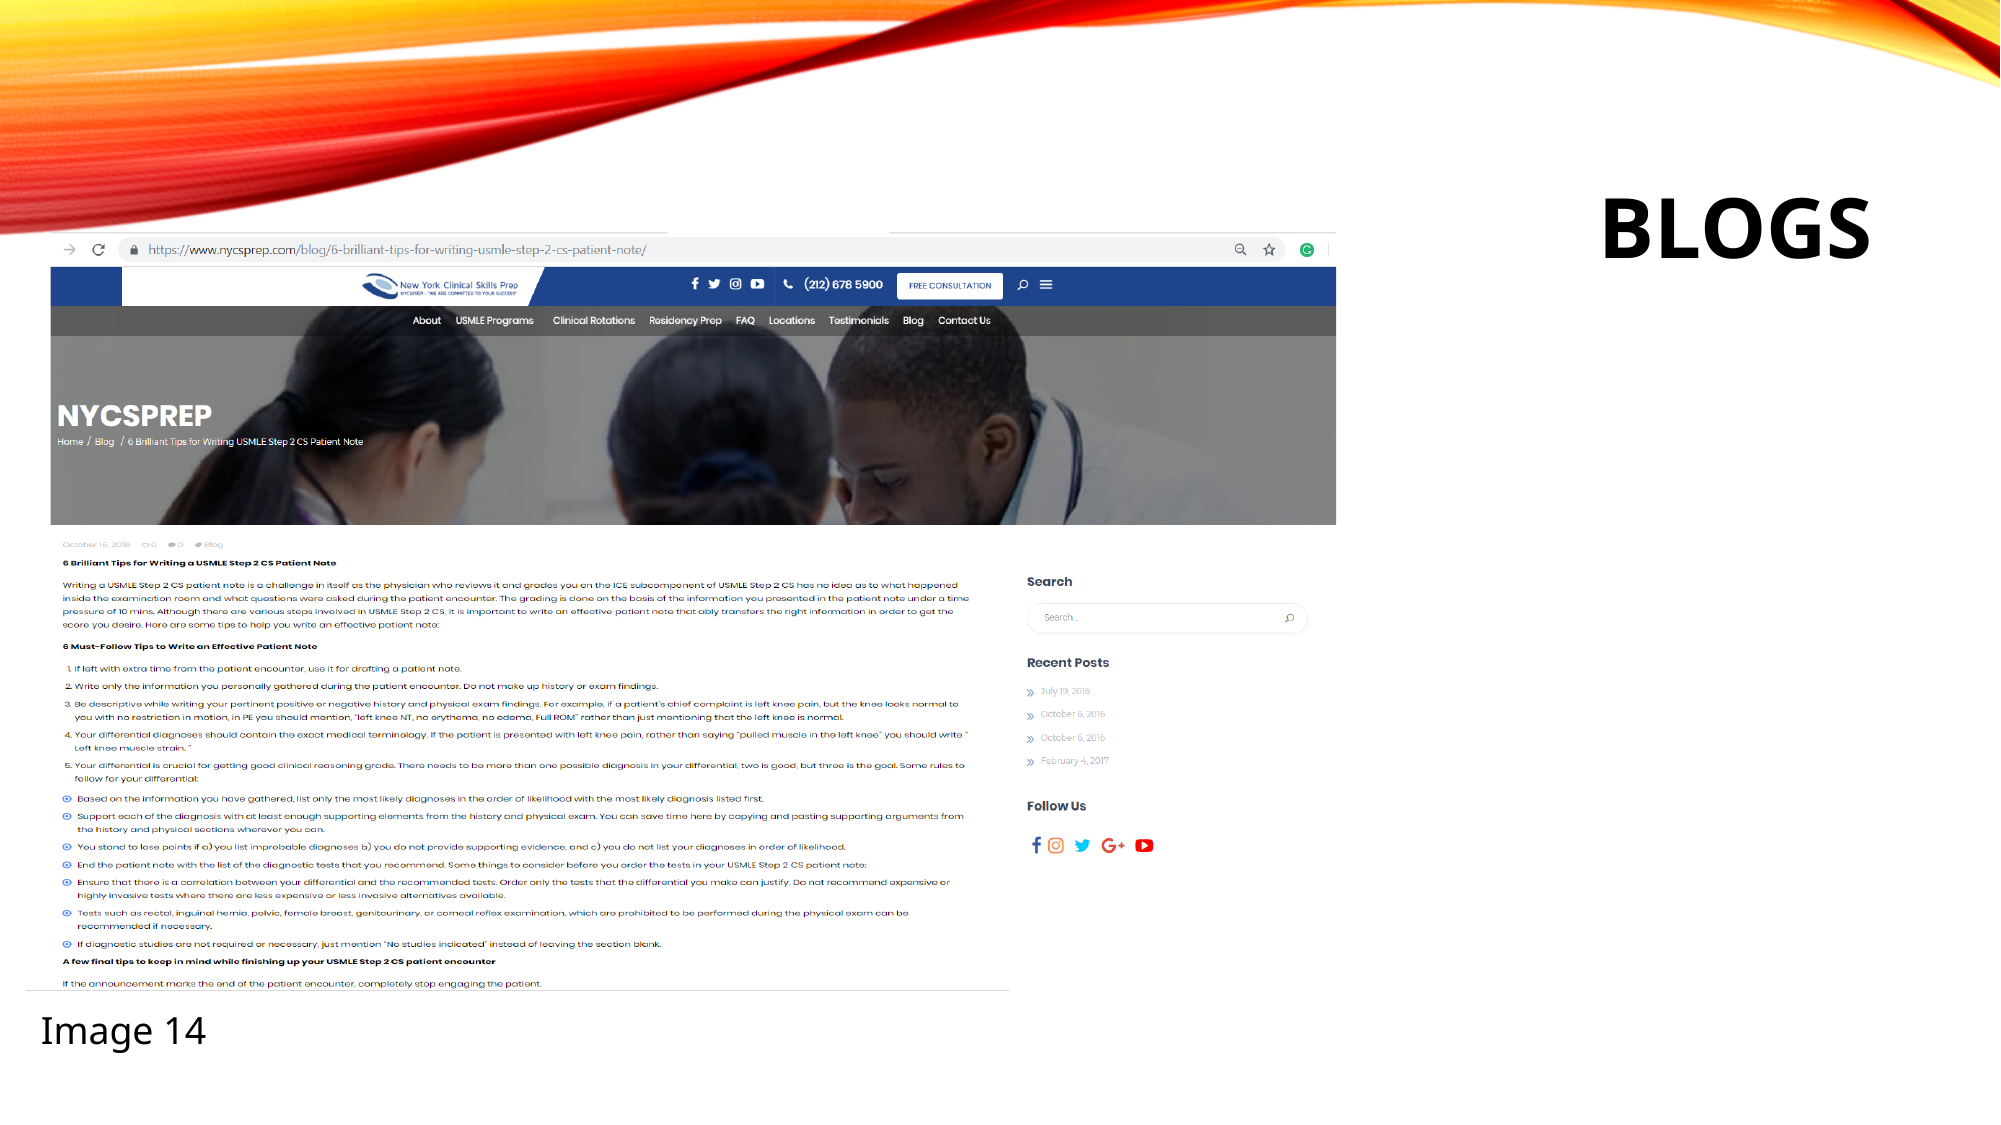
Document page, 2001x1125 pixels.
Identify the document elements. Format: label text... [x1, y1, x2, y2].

picture [25, 536, 1010, 995]
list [50, 232, 1337, 893]
picture [0, 0, 2000, 237]
title BLOGS [474, 125, 1888, 338]
text_box Image 14 [26, 999, 253, 1060]
